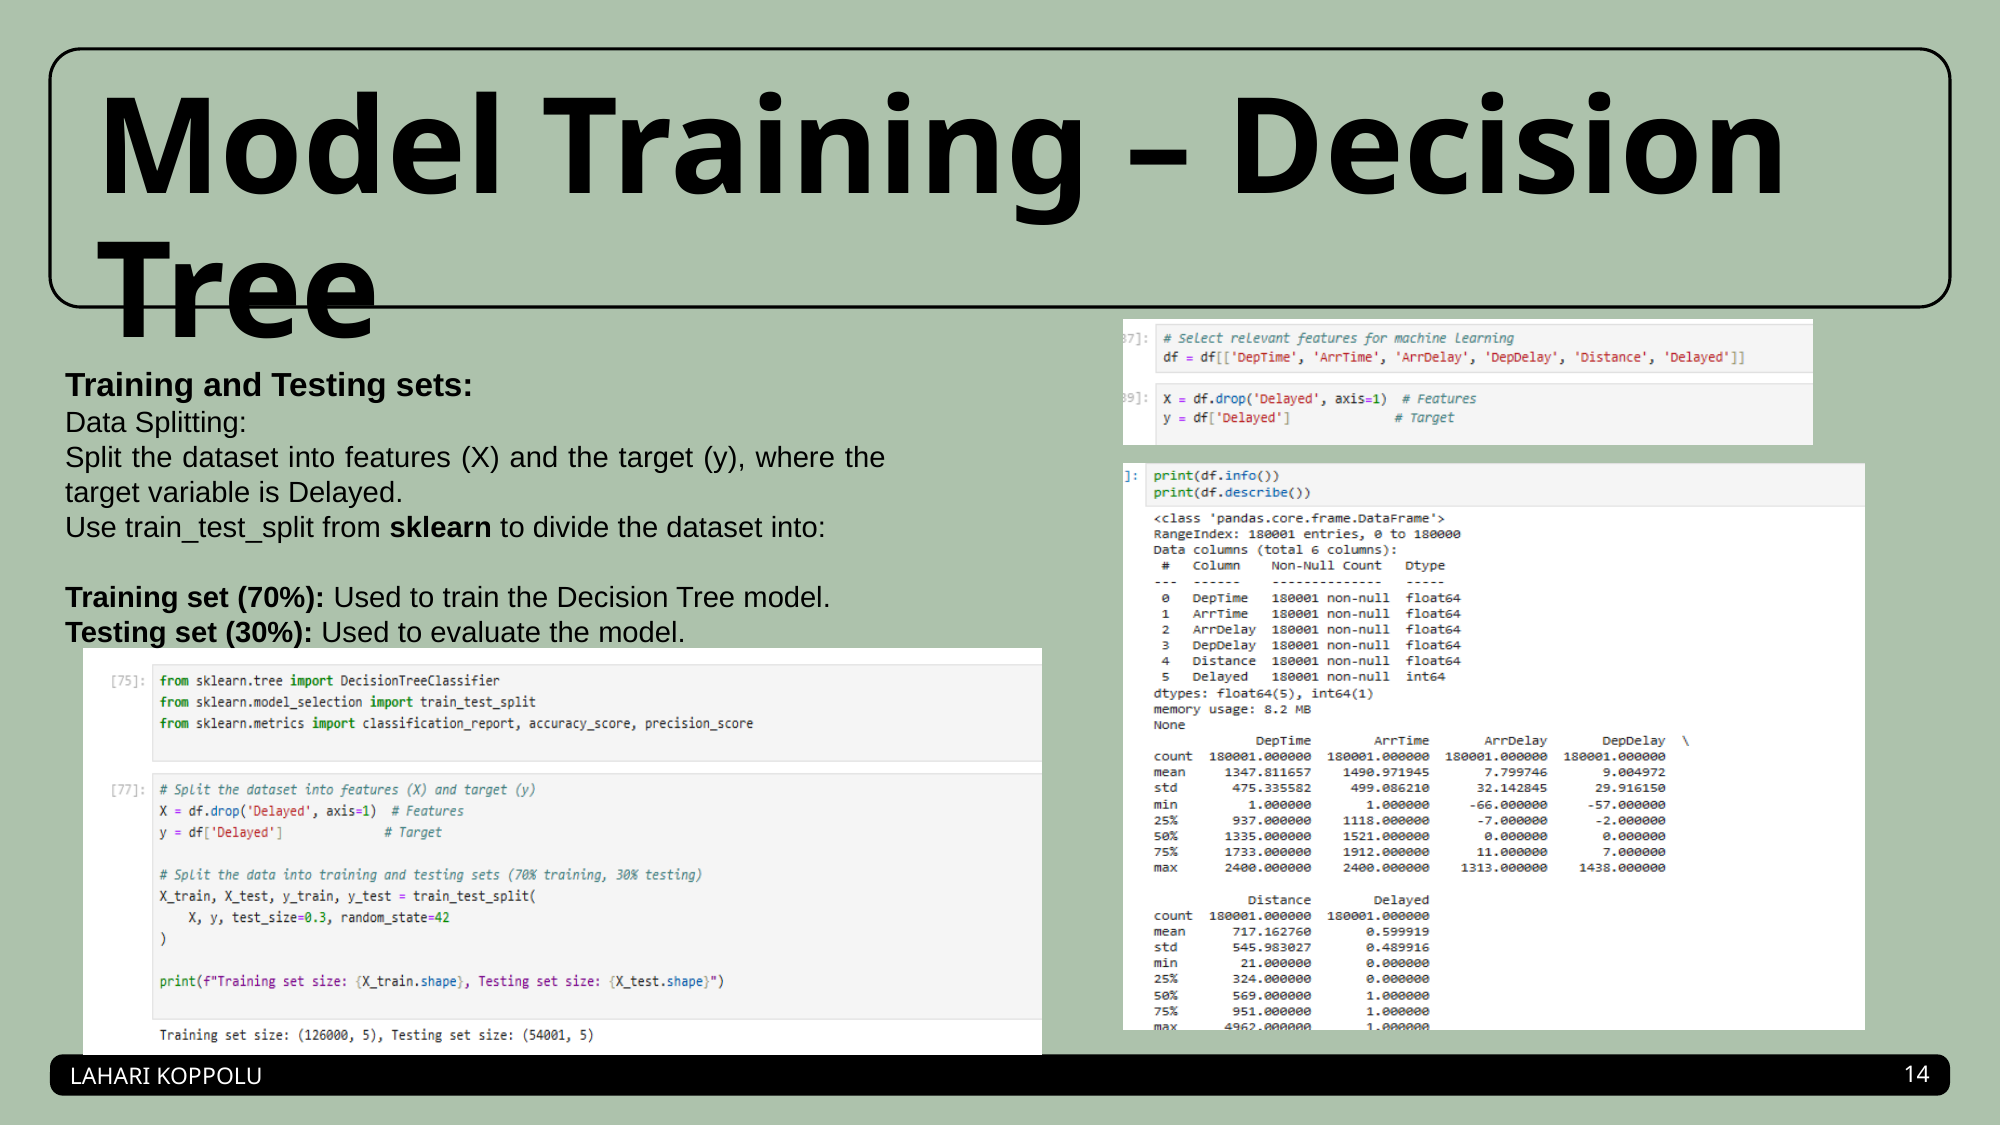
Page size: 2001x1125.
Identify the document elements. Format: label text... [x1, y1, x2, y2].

title Model Training – Decision Tree [75, 58, 1870, 280]
subtitle LAHARI KOPPOLU [50, 1054, 858, 1096]
text_box Training and Testing sets: Data Splitting: Split the dataset into features (X) and the target (y), where the target variable is Delayed. Use train_test_split from sklearn to divide the dataset into: Training set (70%): Used to train the Decision Tree model. Testing set (30%): Used to evaluate the model. [50, 348, 902, 664]
picture [1123, 318, 1813, 445]
picture [1123, 463, 1865, 1031]
picture [82, 647, 1042, 1055]
